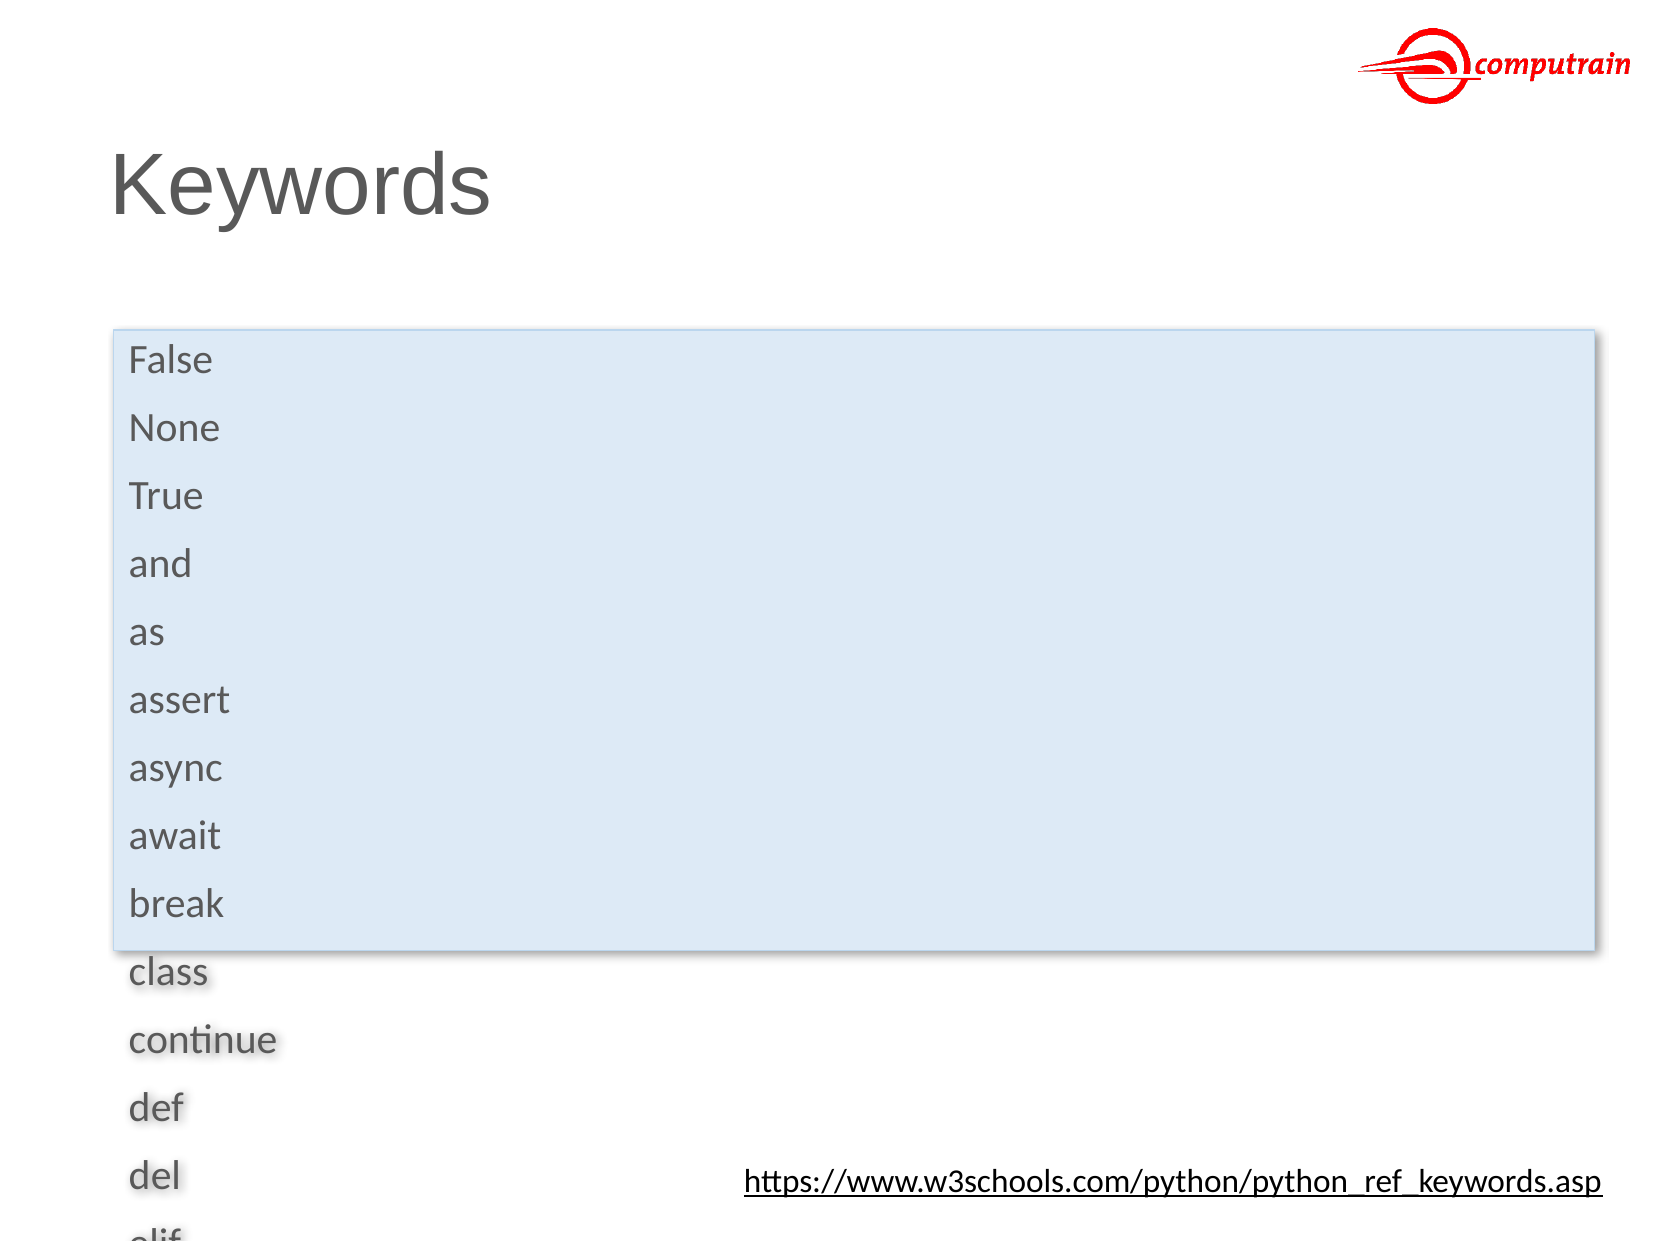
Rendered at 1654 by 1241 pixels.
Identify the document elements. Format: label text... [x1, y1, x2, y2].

title Keywords [94, 66, 1560, 306]
list False None True and as assert async await break class continue def del elif else except finally for from global if import in is lambda nonlocal not or pass raise return try while with yield [113, 330, 1595, 951]
text_box https://www.w3schools.com/python/python_ref_keywords.asp [649, 1151, 1618, 1207]
picture [1358, 28, 1630, 104]
